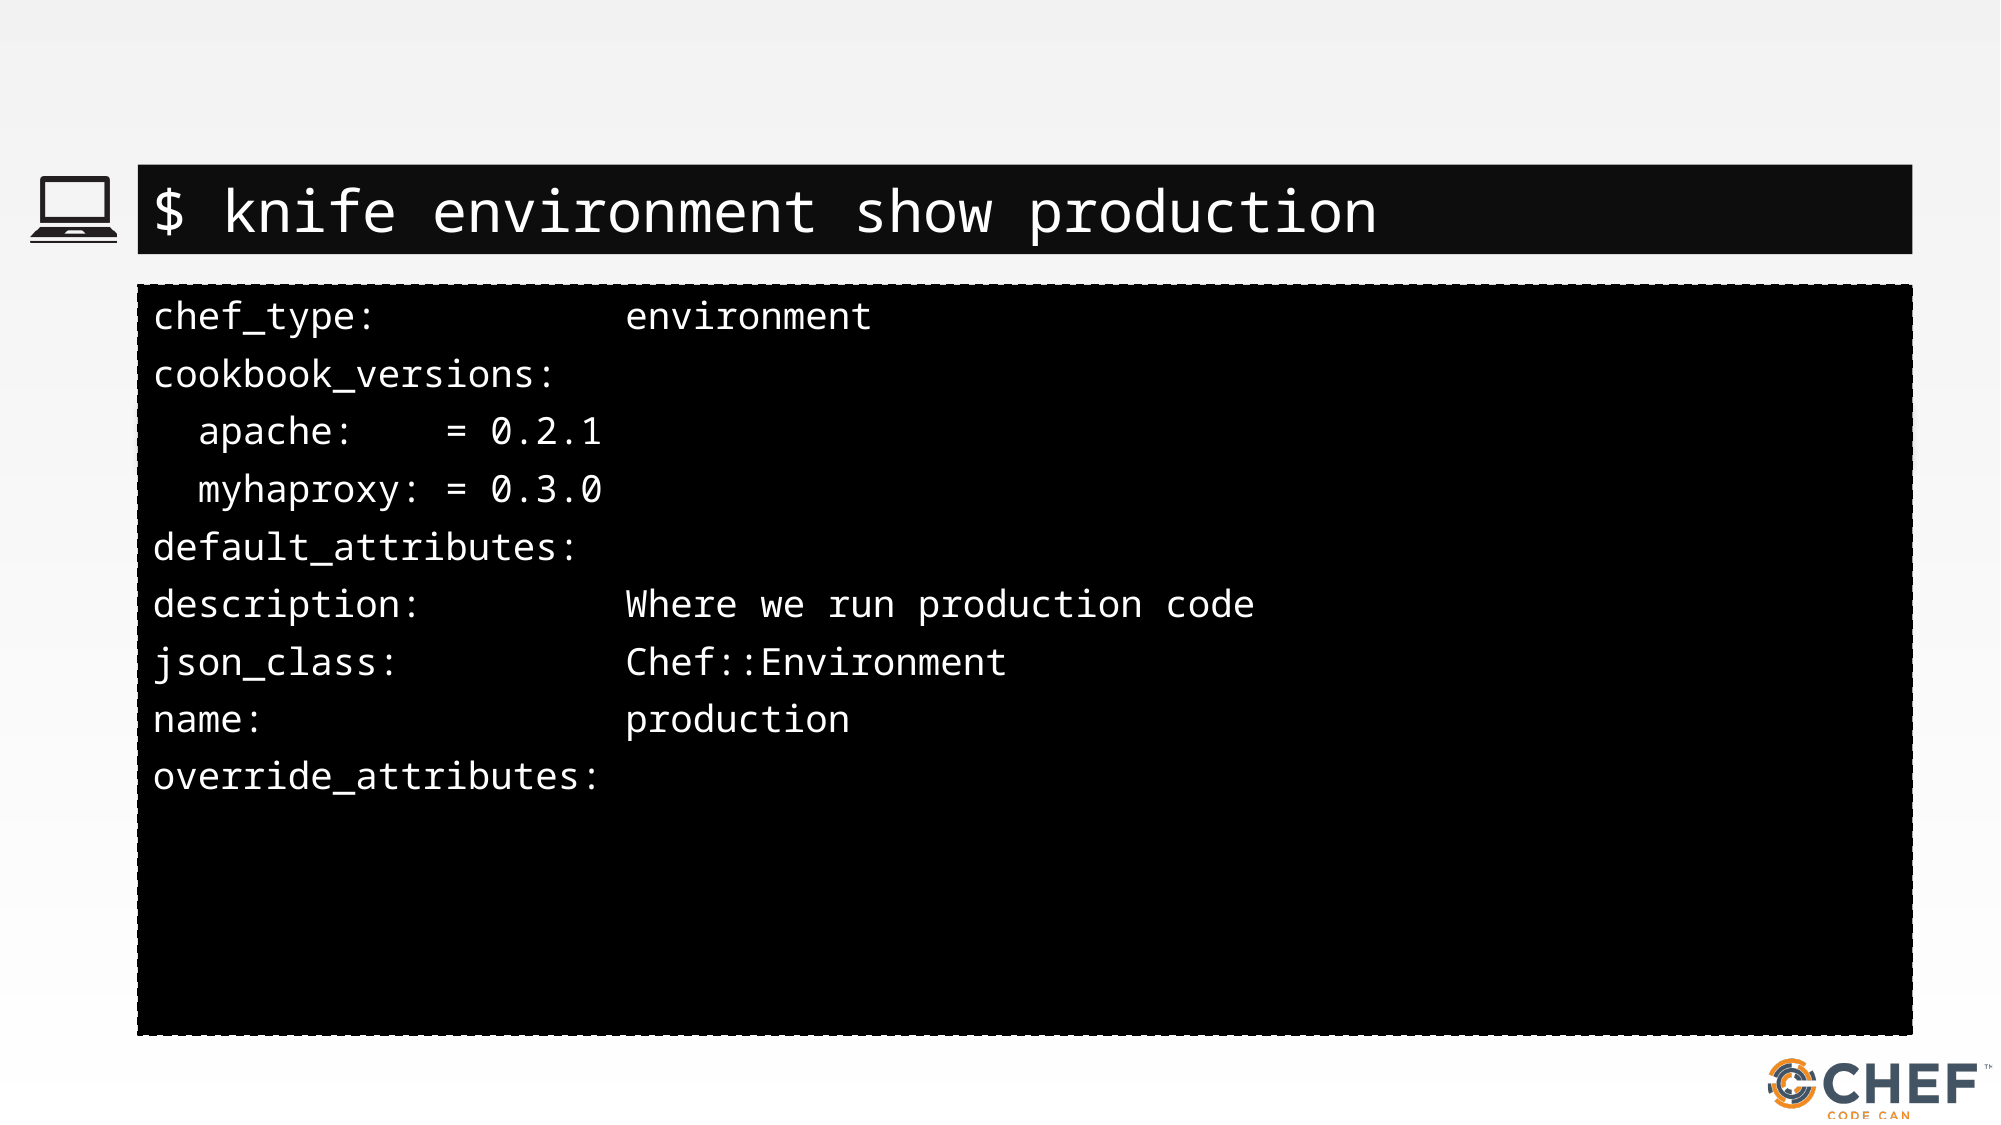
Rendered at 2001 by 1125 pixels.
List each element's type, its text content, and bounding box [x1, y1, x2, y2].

list chef_type: environment cookbook_versions: apache: = 0.2.1 myhaproxy: = 0.3.0 default_attributes: description: Where we run production code json_class: Chef::Environment name: production override_attributes: [137, 284, 1913, 1036]
list $ knife environment show production [137, 164, 1913, 255]
